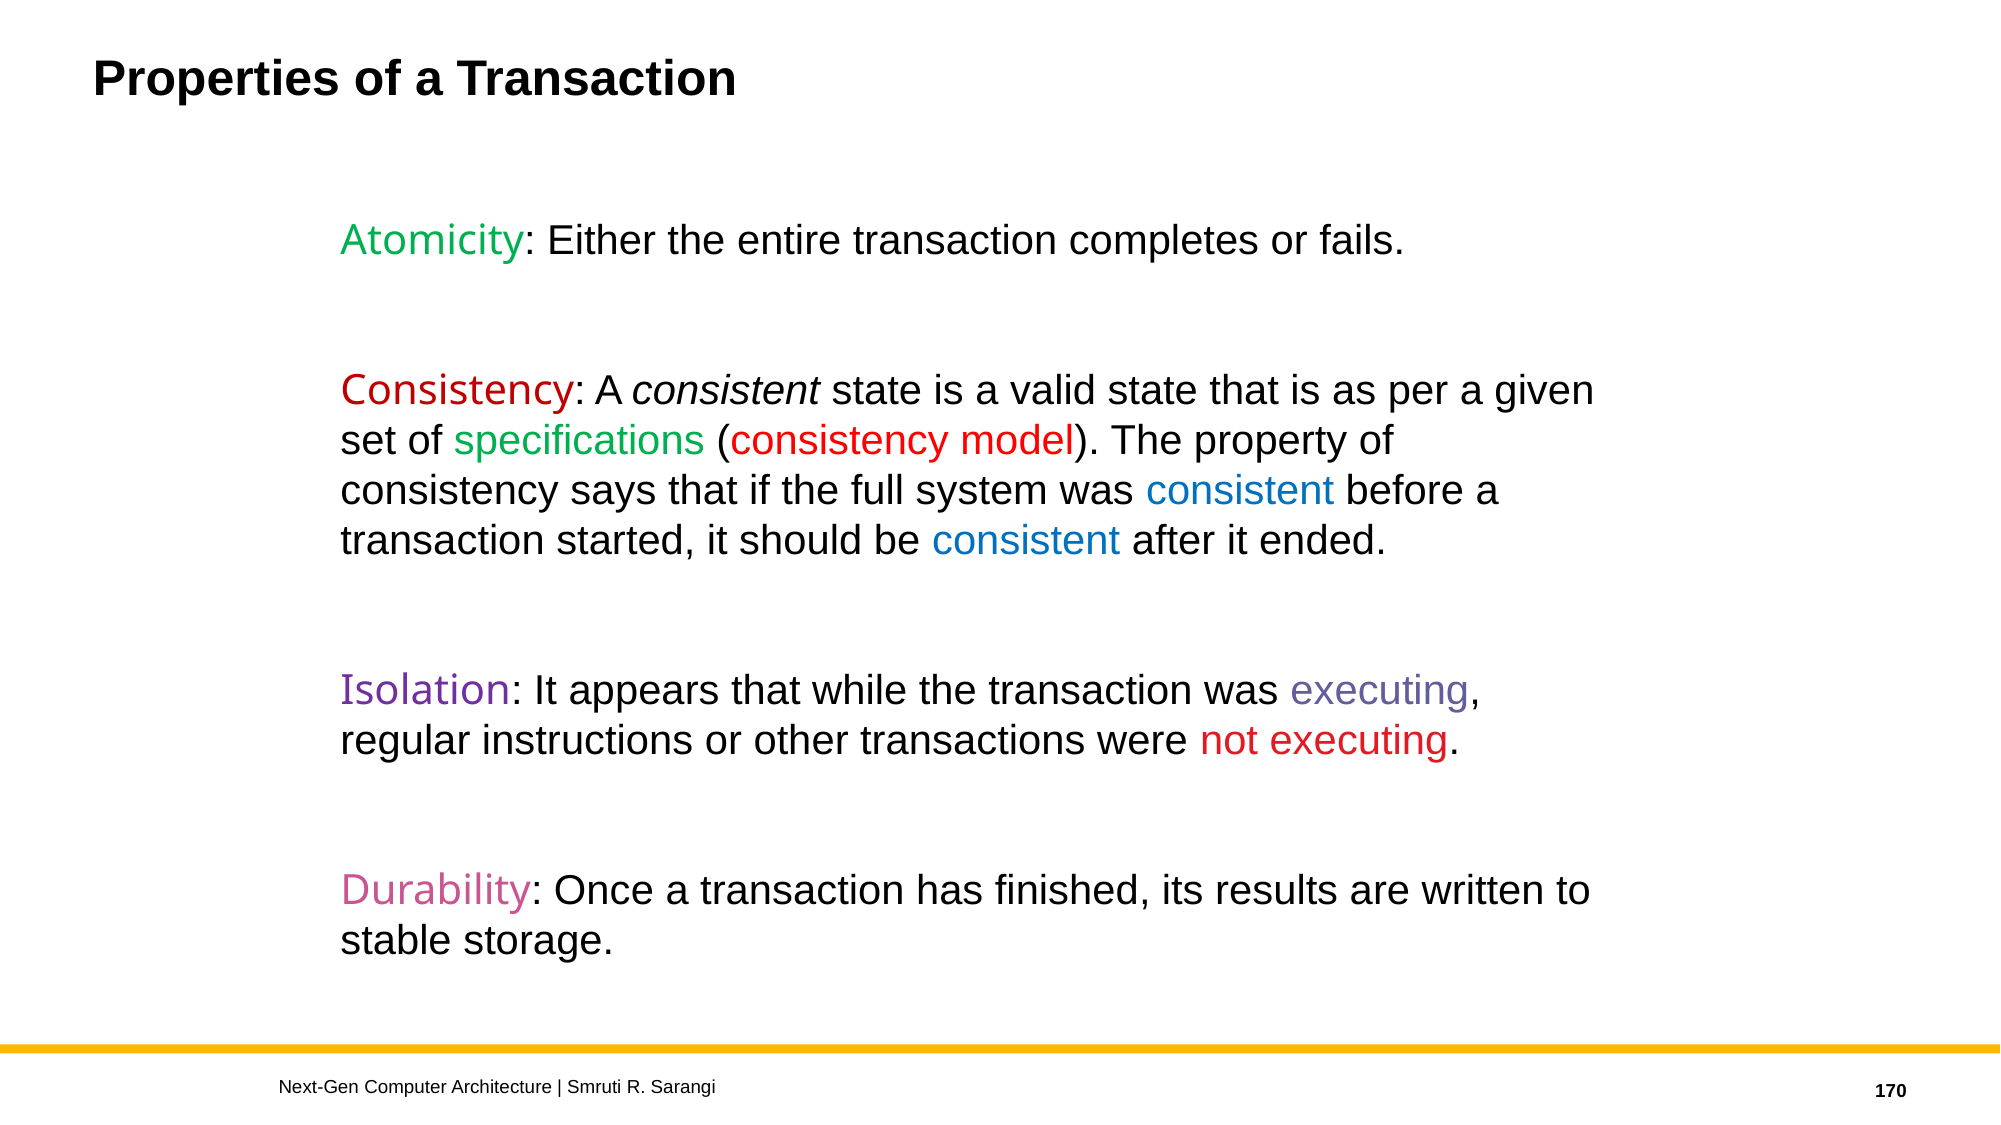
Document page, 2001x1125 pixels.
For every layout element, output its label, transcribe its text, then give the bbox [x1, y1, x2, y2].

footer Next-Gen Computer Architecture | Smruti R. Sarangi [263, 1067, 1464, 1105]
title Properties of a Transaction [78, 45, 1578, 180]
slide_number 170 [1711, 1071, 1922, 1109]
list Atomicity: Either the entire transaction completes or fails. Consistency: A consistent state is a valid state that is as per a given set of specifications (consistency model). The property of consistency says that if the full system was consistent before a transaction started, it should be consistent after it ended. Isolation: It appears that while the transaction was executing, regular instructions or other transactions were not executing. Durability: Once a transaction has finished, its results are written to stable storage. [325, 205, 1613, 992]
